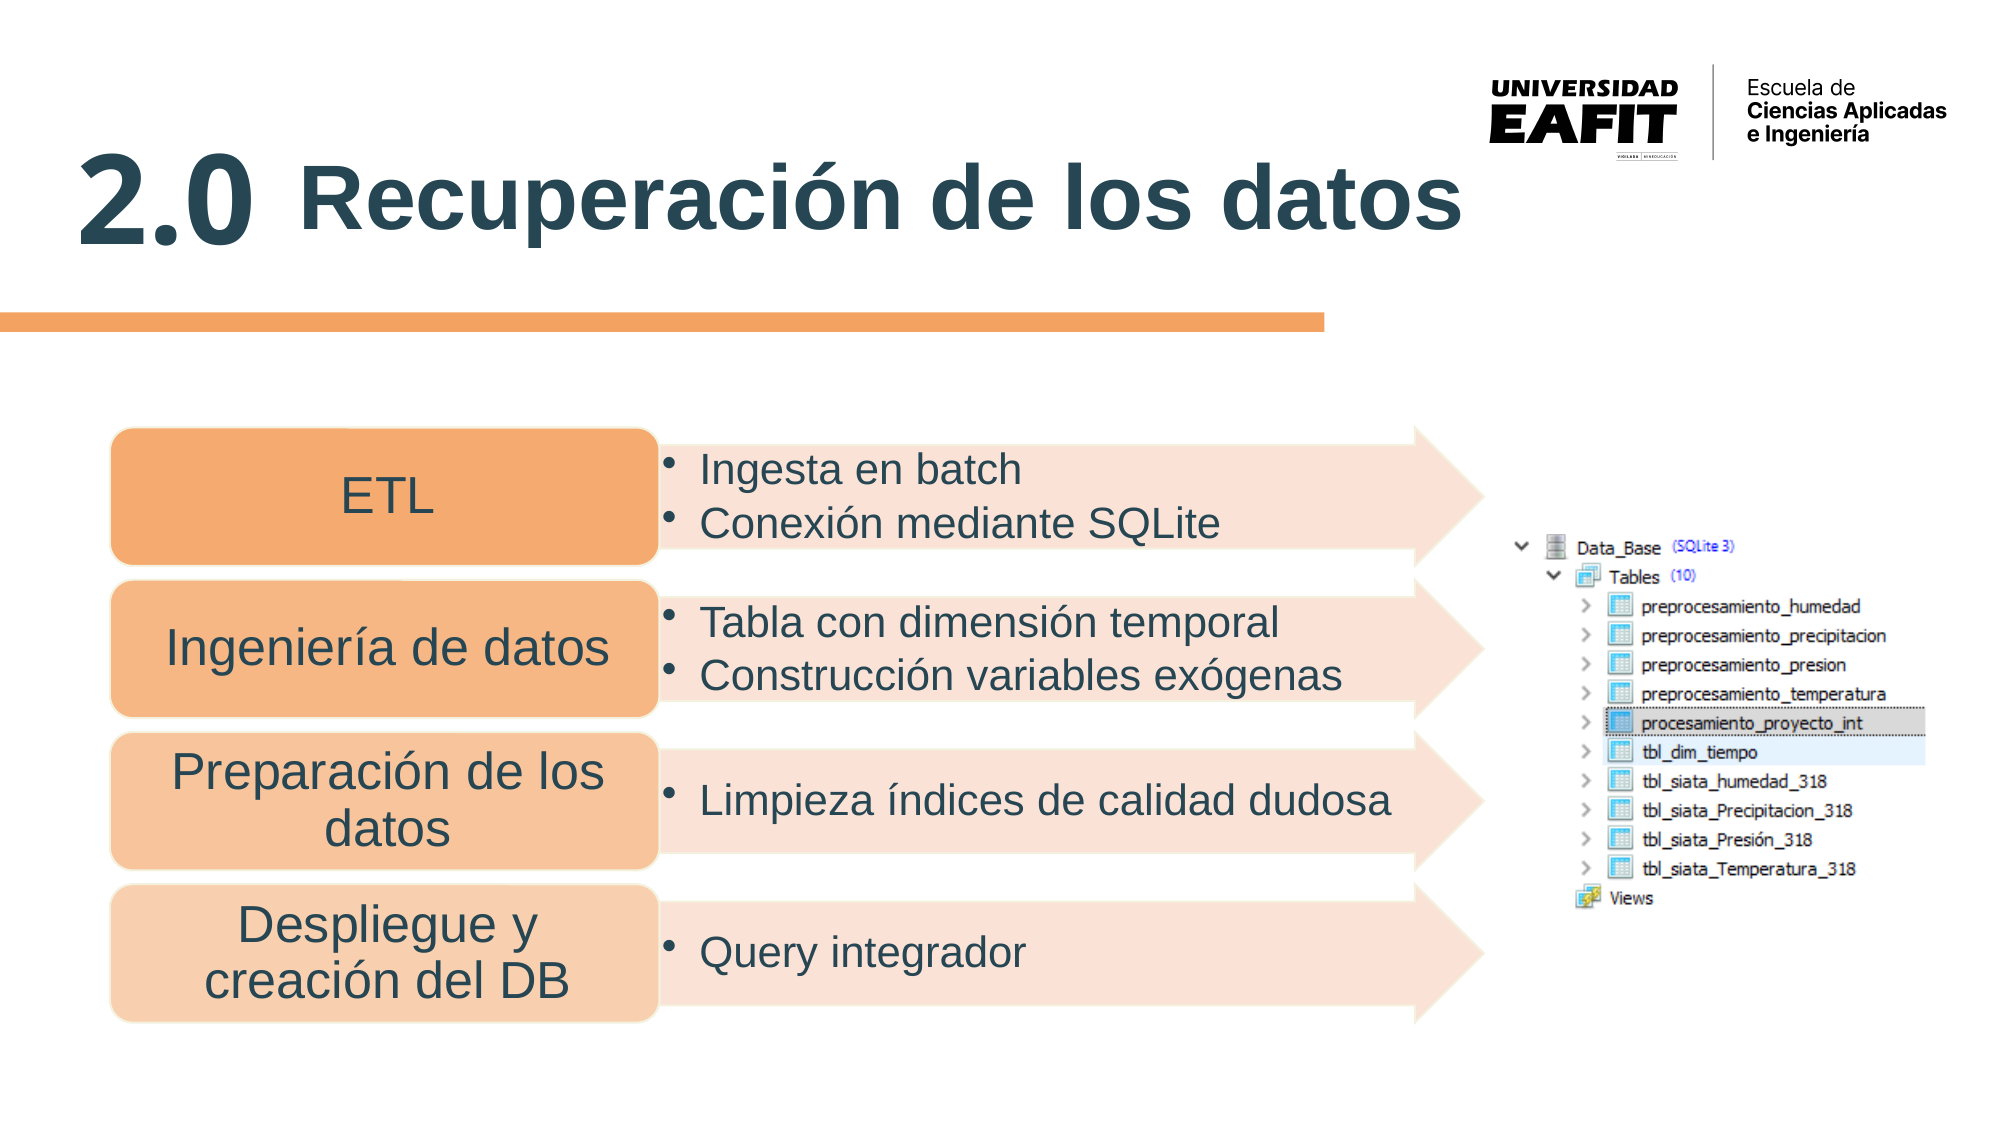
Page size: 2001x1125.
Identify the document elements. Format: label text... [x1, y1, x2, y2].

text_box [109, 427, 1484, 1023]
text_box [0, 311, 1325, 333]
picture [1514, 534, 1926, 921]
picture [1430, 33, 2000, 192]
text_box 2.0 [0, 88, 271, 320]
text_box Recuperación de los datos [284, 142, 1515, 266]
